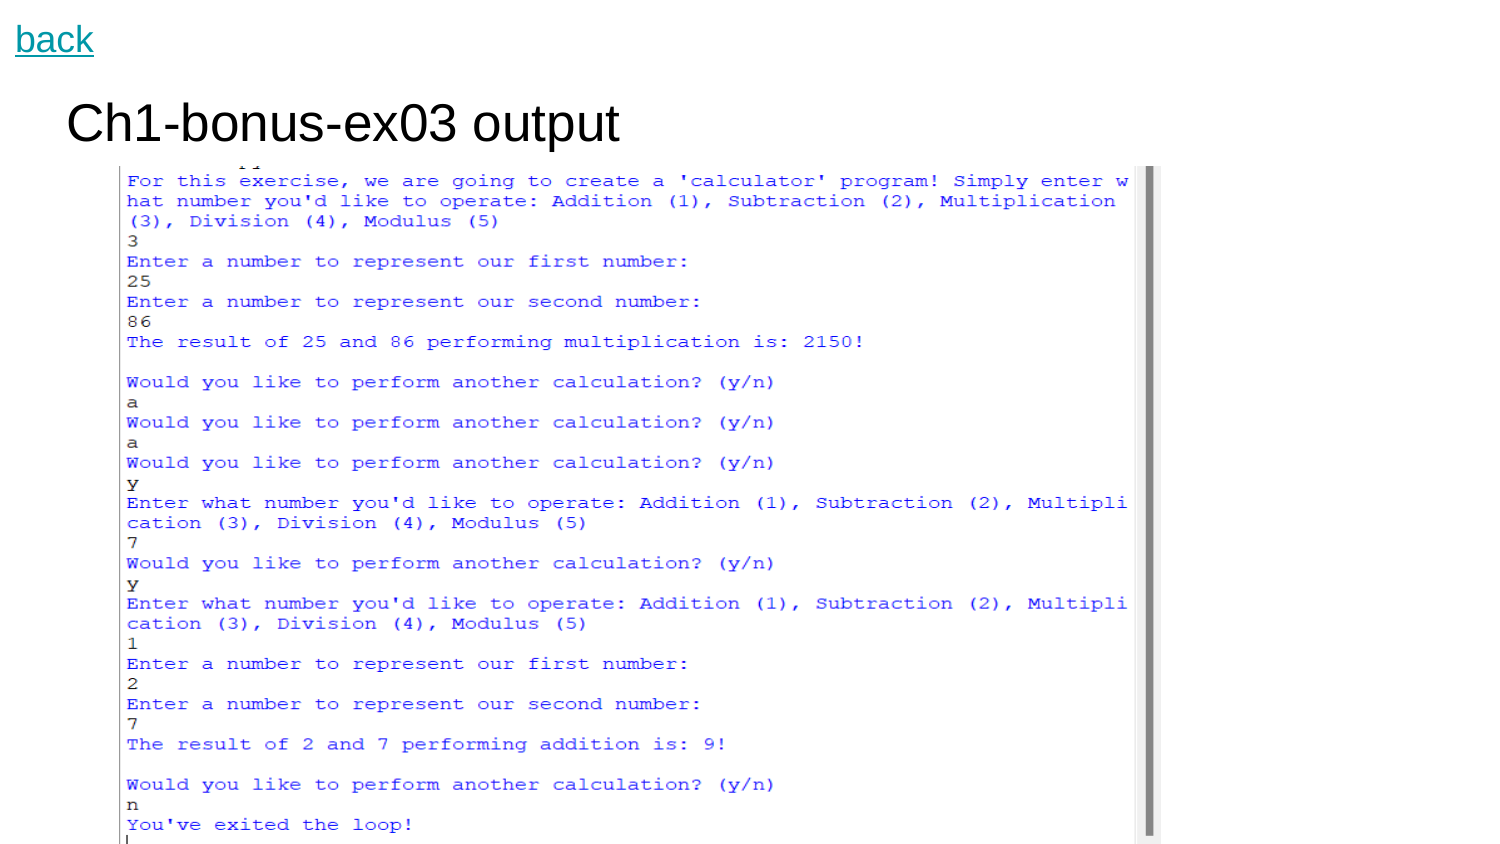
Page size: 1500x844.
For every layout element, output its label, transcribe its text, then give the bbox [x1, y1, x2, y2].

picture [118, 166, 1161, 844]
title Ch1-bonus-ex03 output [51, 72, 1449, 167]
text_box back [0, 0, 493, 75]
